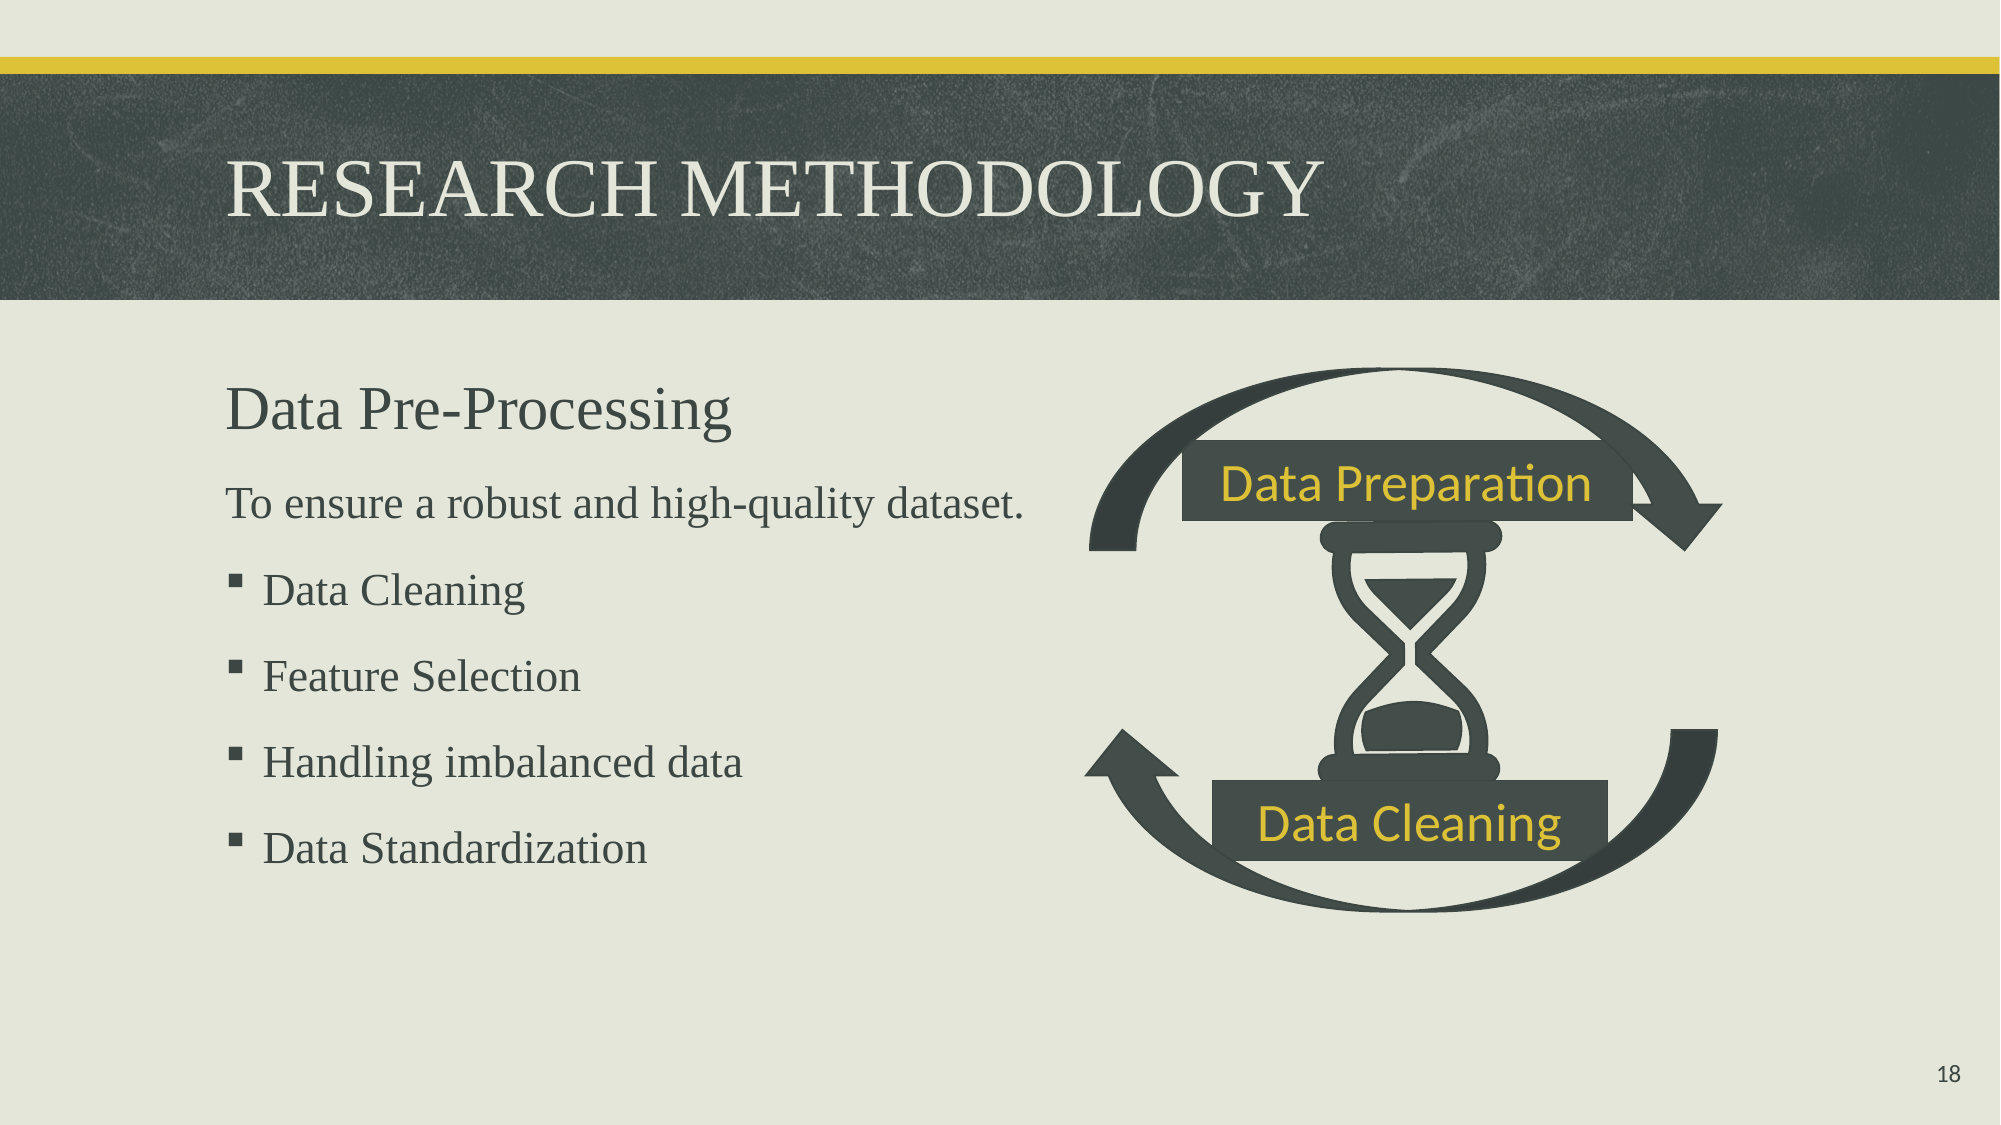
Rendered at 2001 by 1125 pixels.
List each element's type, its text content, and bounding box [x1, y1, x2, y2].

text_box [1083, 728, 1718, 913]
text_box Data Cleaning [1212, 780, 1608, 861]
text_box [1089, 367, 1724, 552]
text_box [1317, 521, 1503, 780]
list Data Pre-Processing To ensure a robust and high-quality dataset. Data Cleaning Feature Selection Handling imbalanced data Data Standardization [210, 359, 1790, 1014]
picture [0, 74, 2000, 300]
slide_number 18 [1653, 1042, 1977, 1103]
text_box Data Preparation [1182, 440, 1633, 521]
title RESEARCH METHODOLOGY [210, 76, 1790, 300]
